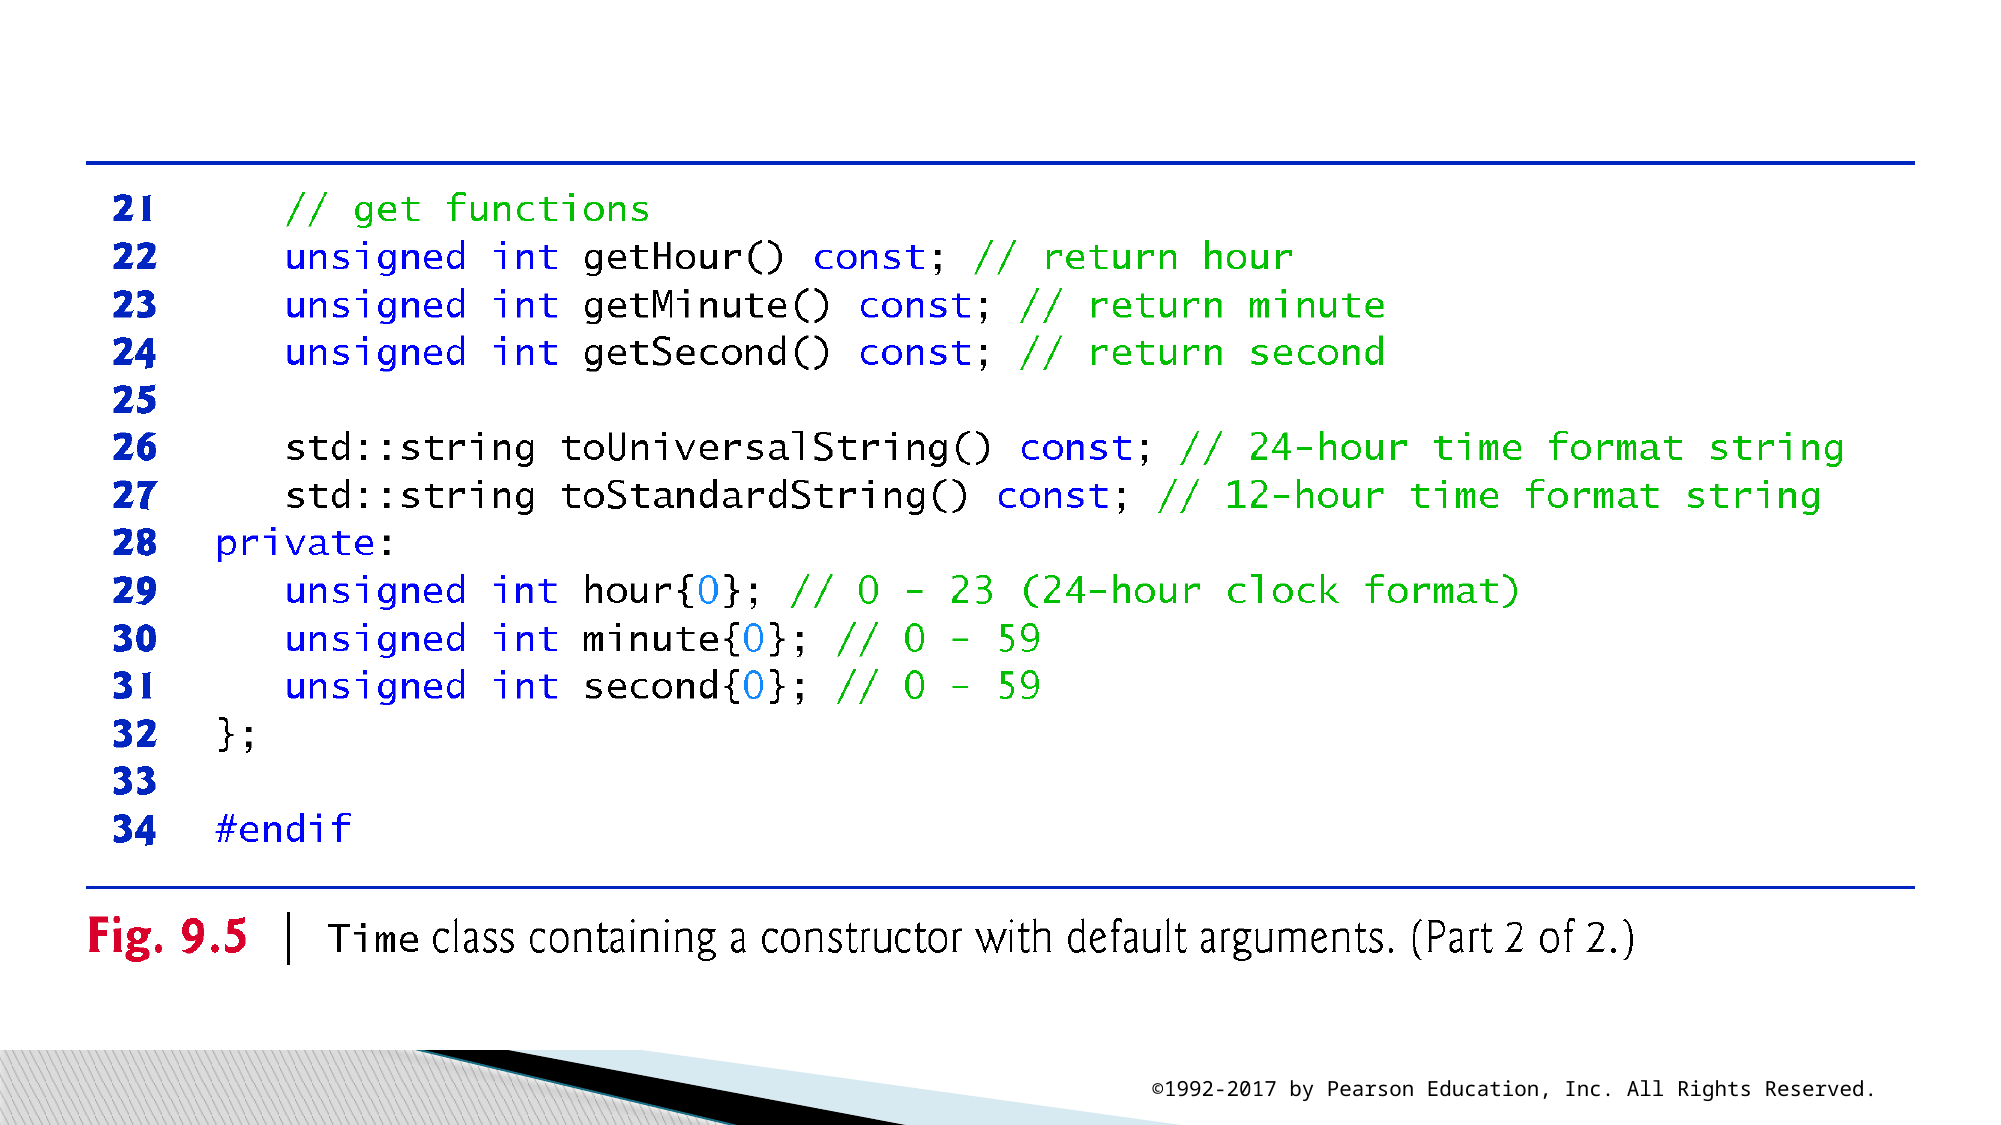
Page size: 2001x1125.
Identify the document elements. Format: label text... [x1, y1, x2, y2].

picture [0, 75, 2000, 1050]
footer ©1992-2017 by Pearson Education, Inc. All Rights Reserved. [866, 1065, 1892, 1112]
